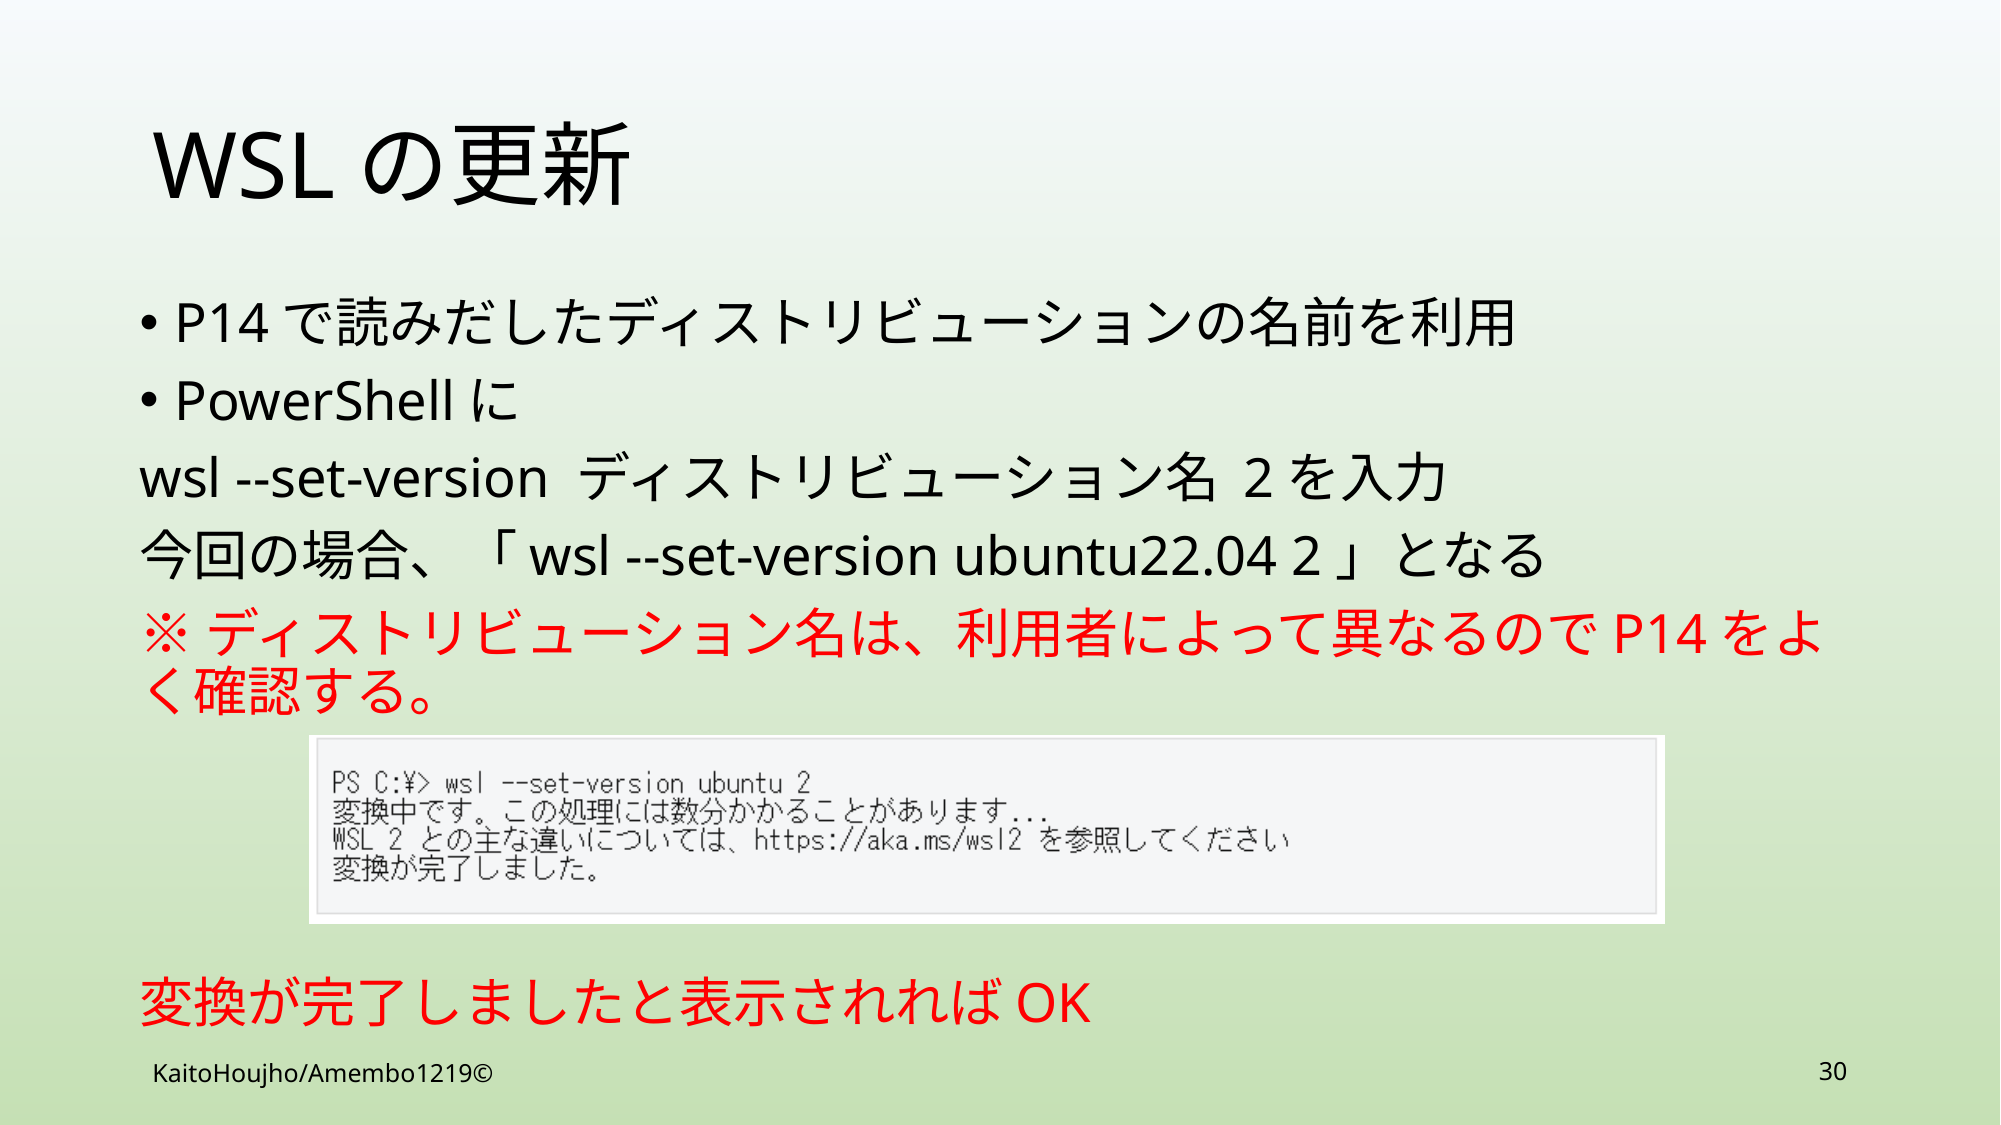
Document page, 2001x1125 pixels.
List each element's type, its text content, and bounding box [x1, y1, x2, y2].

list P14で読みだしたディストリビューションの名前を利用 PowerShellに wsl --set-version ディストリビューション名 2を入力 今回の場合、「wsl --set-version ubuntu22.04 2」となる ※ディストリビューション名は、利用者によって異なるのでP14をよく確認する。 変換が完了しましたと表示されればOK [124, 288, 1850, 1043]
picture [309, 735, 1665, 924]
slide_number 30 [1412, 1042, 1863, 1103]
title WSLの更新 [137, 59, 1863, 278]
slide_number KaitoHoujho/Amembo1219© [137, 1042, 588, 1103]
